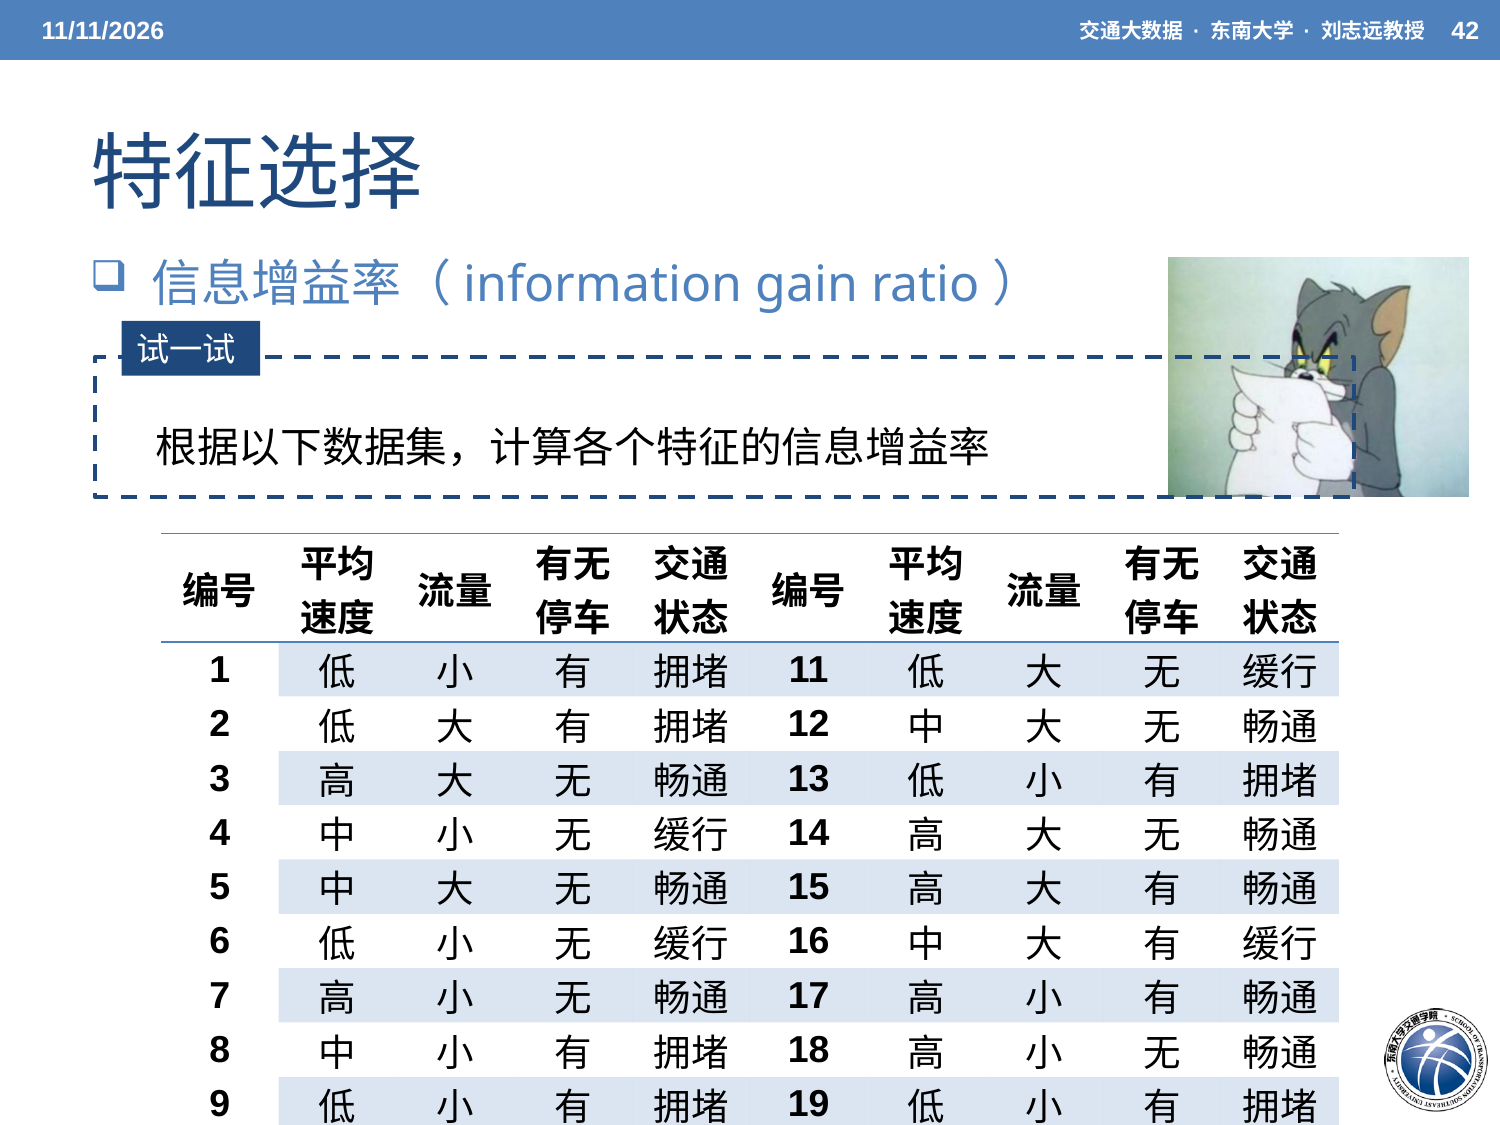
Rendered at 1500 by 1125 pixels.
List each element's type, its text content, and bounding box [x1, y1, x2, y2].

table_cell 拥堵 [632, 1077, 750, 1125]
table_cell 小 [985, 968, 1103, 1022]
table_cell 小 [396, 643, 514, 696]
text_box 信息增益率（information gain ratio） [74, 214, 1408, 321]
table_cell 11 [750, 643, 868, 696]
table_cell 小 [396, 805, 514, 859]
table_header 编号 [750, 534, 868, 641]
table_cell 14 [750, 805, 868, 859]
table_cell 有 [1103, 968, 1221, 1022]
picture [1384, 1008, 1489, 1112]
table_header 交通状态 [632, 534, 750, 641]
text_box 根据以下数据集，计算各个特征的信息增益率 [121, 388, 1163, 486]
table_cell 1 [161, 643, 279, 696]
table_cell 畅通 [632, 751, 750, 805]
table_cell 高 [868, 859, 985, 914]
table_cell 缓行 [1221, 914, 1339, 968]
table_cell 18 [750, 1022, 868, 1077]
table_cell 畅通 [1221, 696, 1339, 751]
table_cell 16 [750, 914, 868, 968]
table_cell 有 [514, 1022, 632, 1077]
text_box 试一试 [121, 320, 261, 376]
table_cell 低 [868, 1077, 985, 1125]
table_cell 有 [514, 643, 632, 696]
table_cell 低 [279, 696, 396, 751]
text_box [93, 355, 1164, 499]
table_header 平均速度 [279, 534, 396, 641]
table_header 交通状态 [1221, 534, 1339, 641]
table_cell 小 [396, 1022, 514, 1077]
table_cell 畅通 [1221, 805, 1339, 859]
table_cell 高 [279, 968, 396, 1022]
table_cell 19 [750, 1077, 868, 1125]
table_cell 高 [868, 805, 985, 859]
table_cell 低 [868, 643, 985, 696]
table_cell 畅通 [1221, 968, 1339, 1022]
table_cell 拥堵 [1221, 751, 1339, 805]
table_cell 无 [514, 751, 632, 805]
table_cell 有 [514, 696, 632, 751]
table_cell 高 [868, 968, 985, 1022]
table_cell 拥堵 [1221, 1077, 1339, 1125]
table_cell 小 [396, 1077, 514, 1125]
picture [1168, 256, 1469, 498]
table_cell 有 [1103, 1077, 1221, 1125]
table_cell 无 [1103, 696, 1221, 751]
table_cell 中 [868, 914, 985, 968]
table_cell 4 [161, 805, 279, 859]
table_cell 无 [1103, 643, 1221, 696]
table_cell 无 [1103, 1022, 1221, 1077]
table_cell 大 [396, 859, 514, 914]
table_cell 中 [279, 805, 396, 859]
table_header 流量 [396, 534, 514, 641]
table_cell 2 [161, 696, 279, 751]
table_cell 有 [1103, 751, 1221, 805]
table_header 有无停车 [514, 534, 632, 641]
footer 交通大数据 · 东南大学 · 刘志远教授 [647, 2, 1436, 58]
table_cell 畅通 [1221, 1022, 1339, 1077]
table_cell 无 [1103, 805, 1221, 859]
table_cell 有 [514, 1077, 632, 1125]
table_cell 畅通 [1221, 859, 1339, 914]
table_cell 6 [161, 914, 279, 968]
table_cell 低 [279, 643, 396, 696]
table_cell 畅通 [632, 968, 750, 1022]
table_cell 畅通 [632, 859, 750, 914]
table_cell 低 [868, 751, 985, 805]
table_cell 缓行 [632, 914, 750, 968]
table_cell 中 [279, 1022, 396, 1077]
table_cell 中 [868, 696, 985, 751]
table_cell 高 [279, 751, 396, 805]
table_cell 小 [985, 1022, 1103, 1077]
table_cell 大 [396, 751, 514, 805]
table_cell 缓行 [632, 805, 750, 859]
table_cell 小 [985, 751, 1103, 805]
table_cell 低 [279, 914, 396, 968]
table_cell 小 [985, 1077, 1103, 1125]
table_cell 拥堵 [632, 696, 750, 751]
table_cell 有 [1103, 859, 1221, 914]
table_cell 有 [1103, 914, 1221, 968]
table_header 编号 [161, 534, 279, 641]
table_cell 无 [514, 968, 632, 1022]
table_cell 15 [750, 859, 868, 914]
table_header 平均速度 [868, 534, 985, 641]
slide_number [26, 2, 502, 58]
table_cell 拥堵 [632, 643, 750, 696]
table_cell 大 [396, 696, 514, 751]
table_cell 大 [985, 643, 1103, 696]
table_cell 低 [279, 1077, 396, 1125]
table_cell 无 [514, 859, 632, 914]
table_cell 大 [985, 914, 1103, 968]
table_cell 大 [985, 805, 1103, 859]
table_cell 17 [750, 968, 868, 1022]
title 特征选择 [75, 87, 1425, 250]
table_cell 高 [868, 1022, 985, 1077]
table_cell 大 [985, 696, 1103, 751]
table_cell 8 [161, 1022, 279, 1077]
table_cell 大 [985, 859, 1103, 914]
table_cell 无 [514, 805, 632, 859]
table_cell 中 [279, 859, 396, 914]
table_cell 小 [396, 968, 514, 1022]
table_cell 缓行 [1221, 643, 1339, 696]
slide_number 42 [1436, 2, 1500, 58]
table_cell 5 [161, 859, 279, 914]
table_cell 3 [161, 751, 279, 805]
table_header 流量 [985, 534, 1103, 641]
table_cell 无 [514, 914, 632, 968]
table_cell 12 [750, 696, 868, 751]
table_cell 7 [161, 968, 279, 1022]
table_cell 小 [396, 914, 514, 968]
table_cell 13 [750, 751, 868, 805]
table_cell 拥堵 [632, 1022, 750, 1077]
table_header 有无停车 [1103, 534, 1221, 641]
table_cell 9 [161, 1077, 279, 1125]
